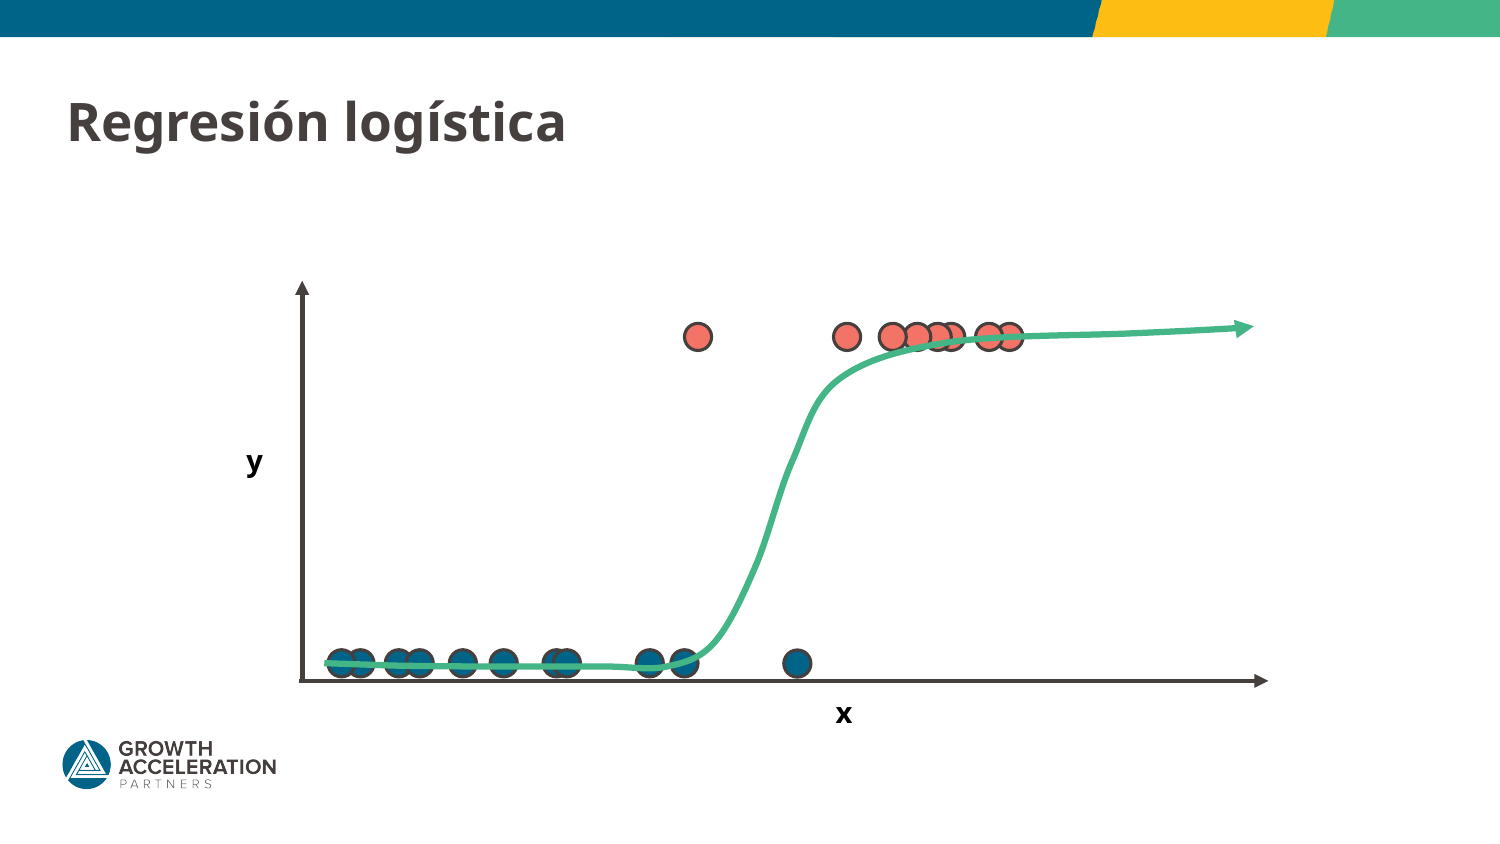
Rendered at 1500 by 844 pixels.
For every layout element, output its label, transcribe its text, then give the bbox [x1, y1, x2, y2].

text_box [231, 280, 1269, 738]
title Regresión logística [51, 72, 1449, 167]
picture [59, 739, 279, 790]
picture [0, 0, 1500, 59]
